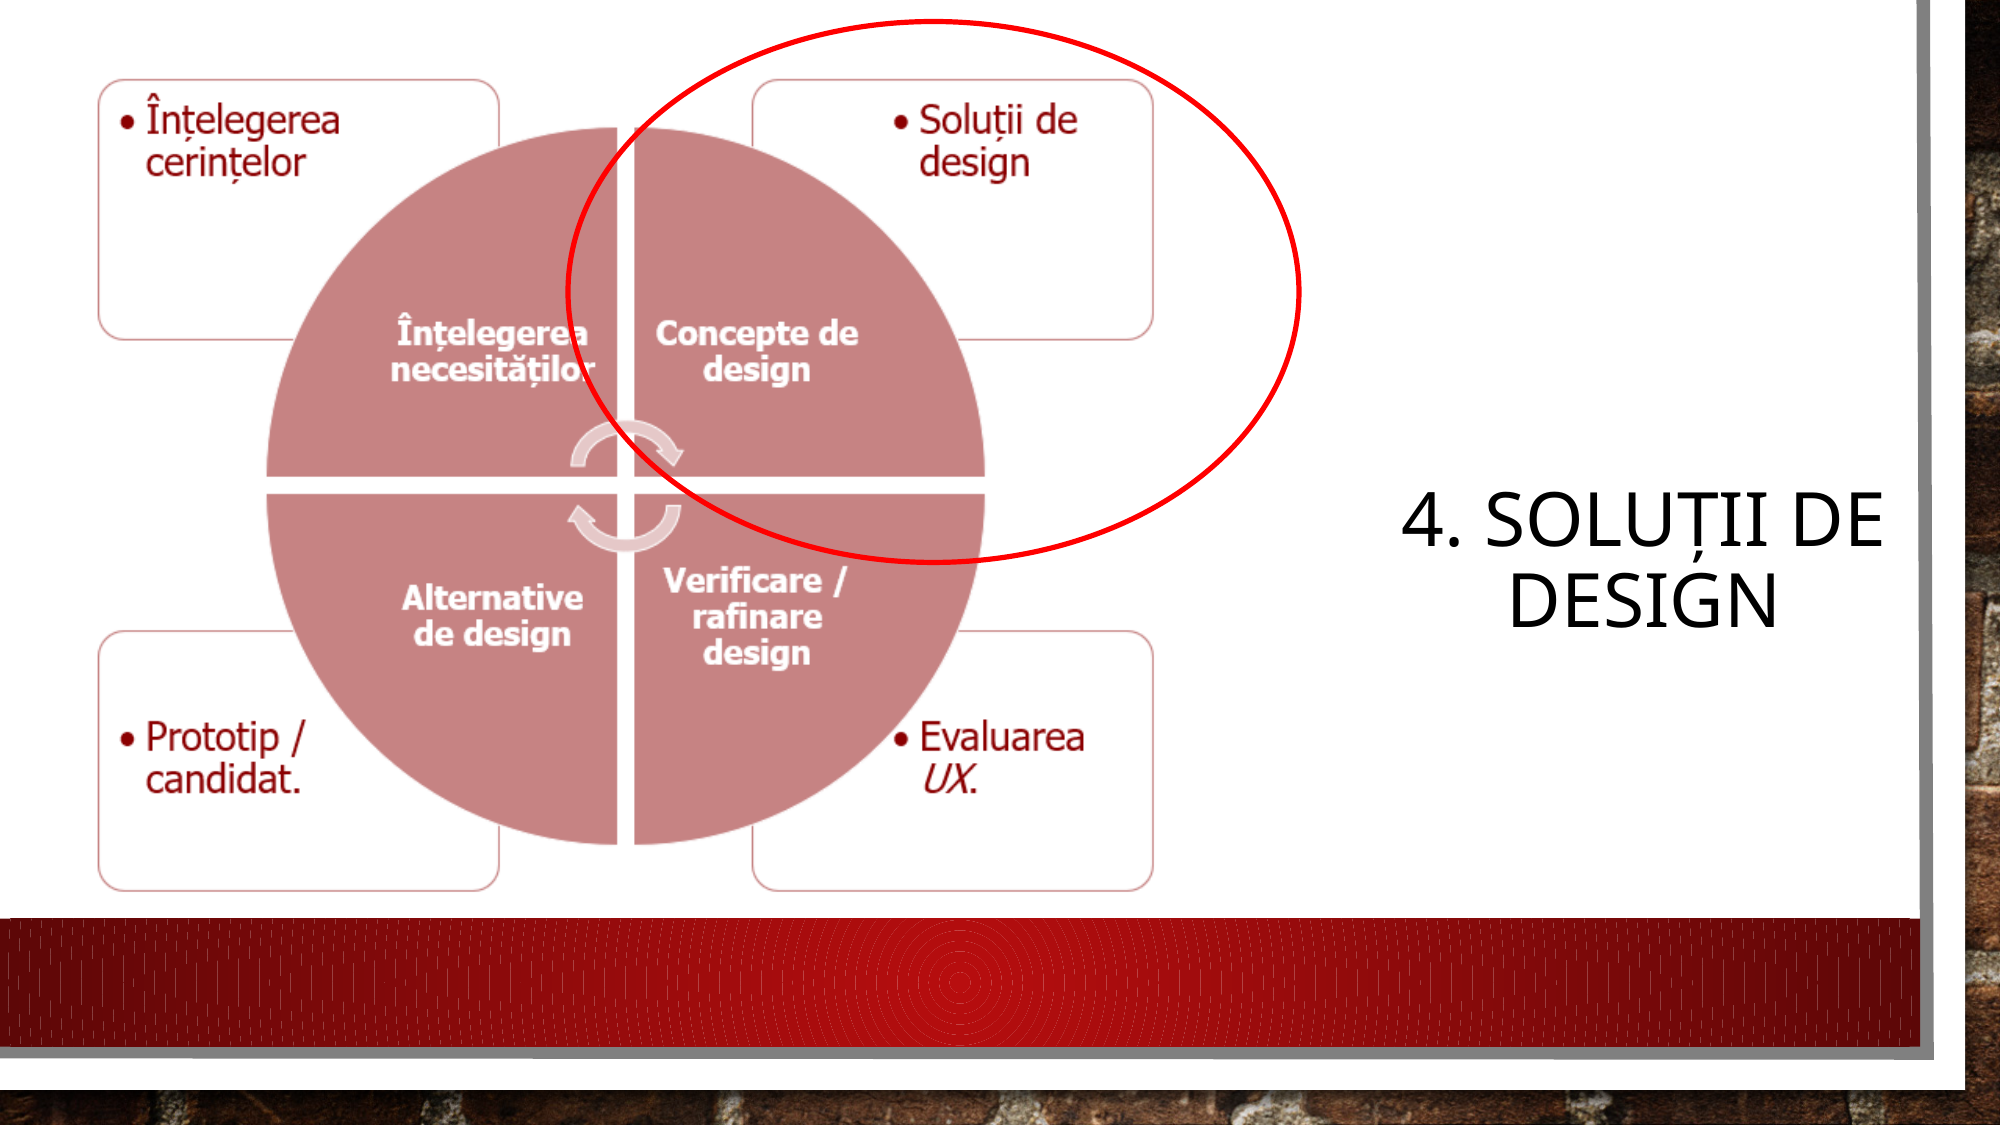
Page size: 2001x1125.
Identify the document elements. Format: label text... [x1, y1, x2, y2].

text_box [1201, 105, 1301, 479]
picture [62, 73, 1201, 903]
title 4. Soluții De Design [1330, 306, 1958, 819]
picture [0, 0, 2000, 1125]
text_box [715, 19, 1152, 73]
